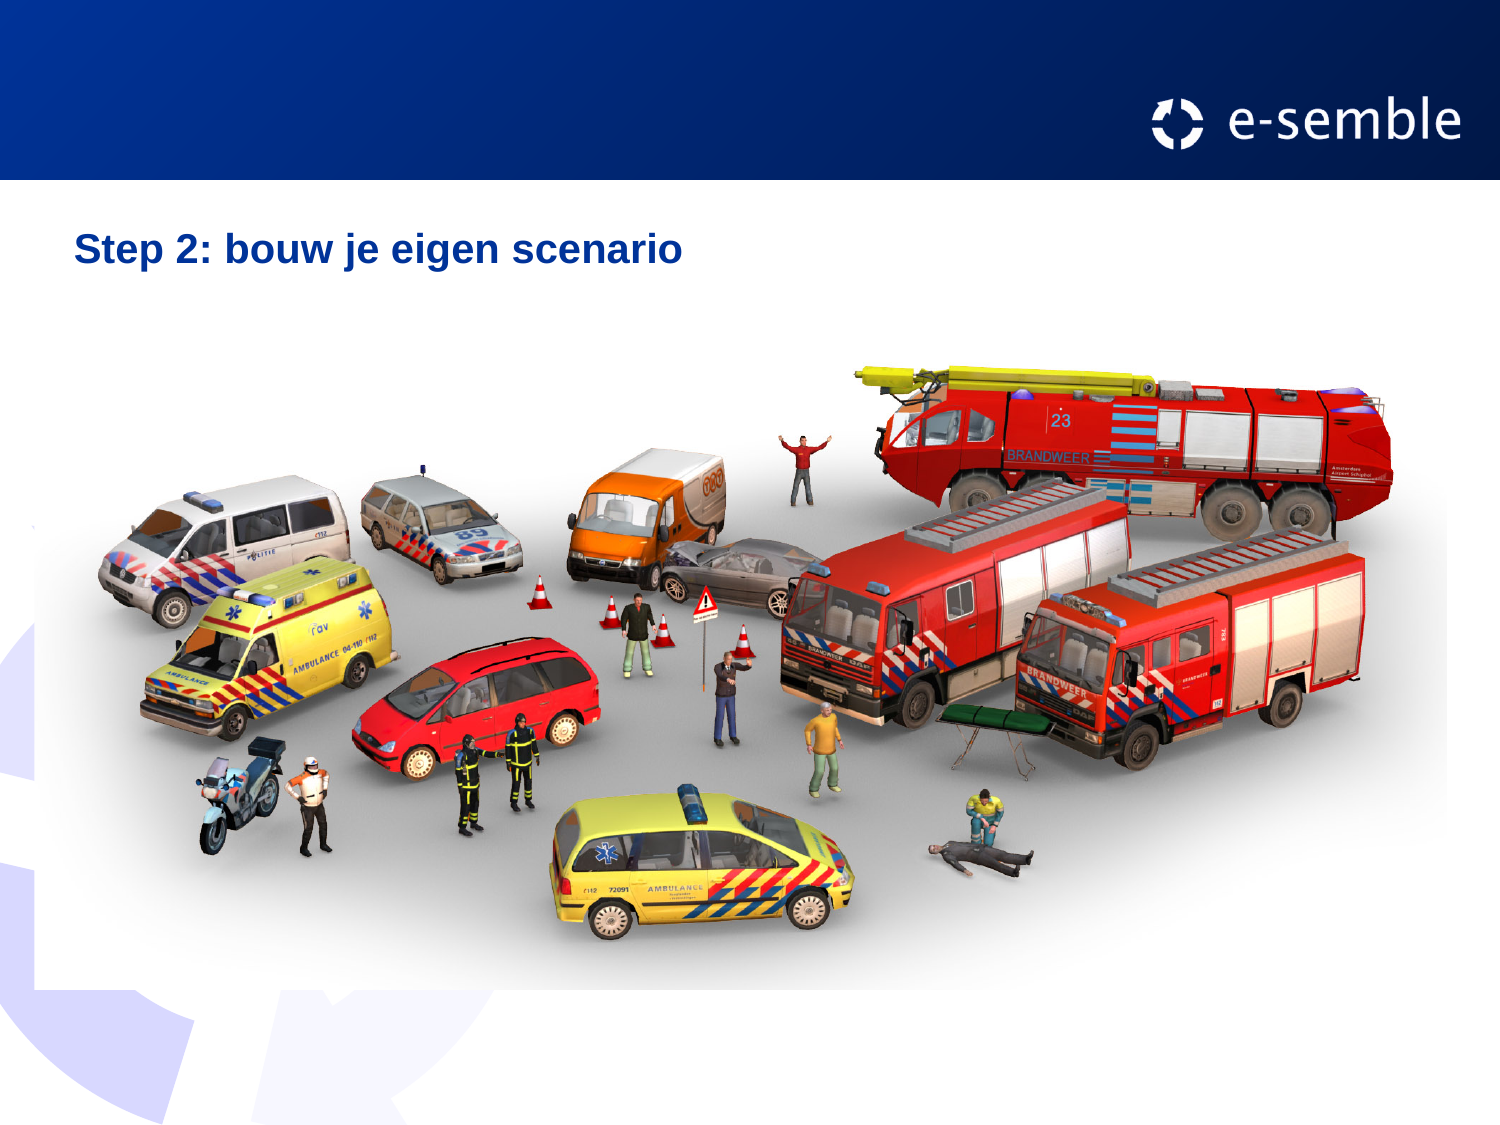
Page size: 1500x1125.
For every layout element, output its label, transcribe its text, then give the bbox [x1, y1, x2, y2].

picture [1134, 85, 1473, 163]
text_box Step 2: bouw je eigen scenario [59, 214, 1463, 280]
picture [33, 304, 1448, 990]
